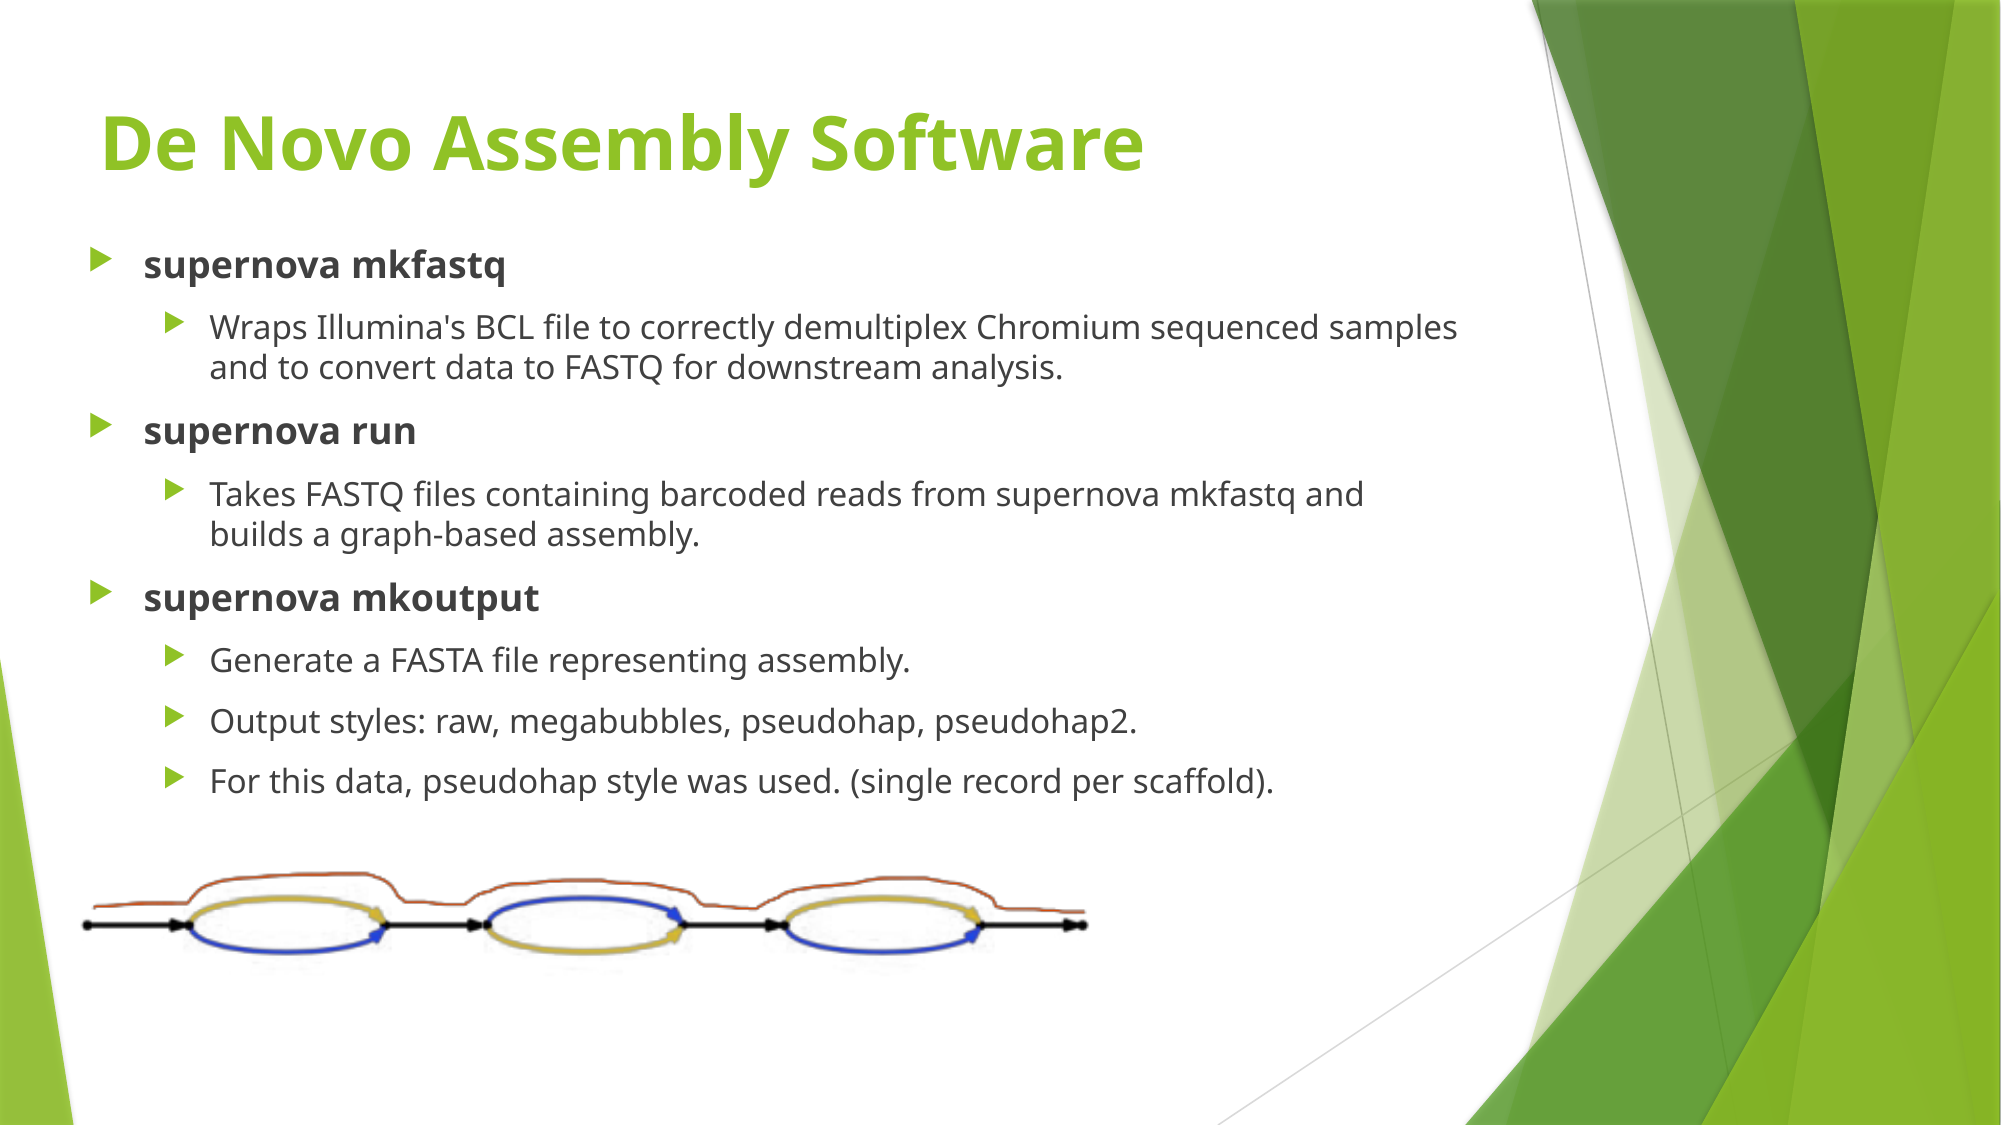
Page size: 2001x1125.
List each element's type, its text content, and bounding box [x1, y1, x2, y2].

list supernova mkfastq Wraps Illumina's BCL file to correctly demultiplex Chromium sequenced samples and to convert data to FASTQ for downstream analysis. supernova run Takes FASTQ files containing barcoded reads from supernova mkfastq and builds a graph-based assembly. supernova mkoutput Generate a FASTA file representing assembly. Output styles: raw, megabubbles, pseudohap, pseudohap2. For this data, pseudohap style was used. (single record per scaffold). [72, 233, 1483, 1012]
title De Novo Assembly Software [84, 87, 1495, 305]
picture [67, 836, 1111, 1005]
